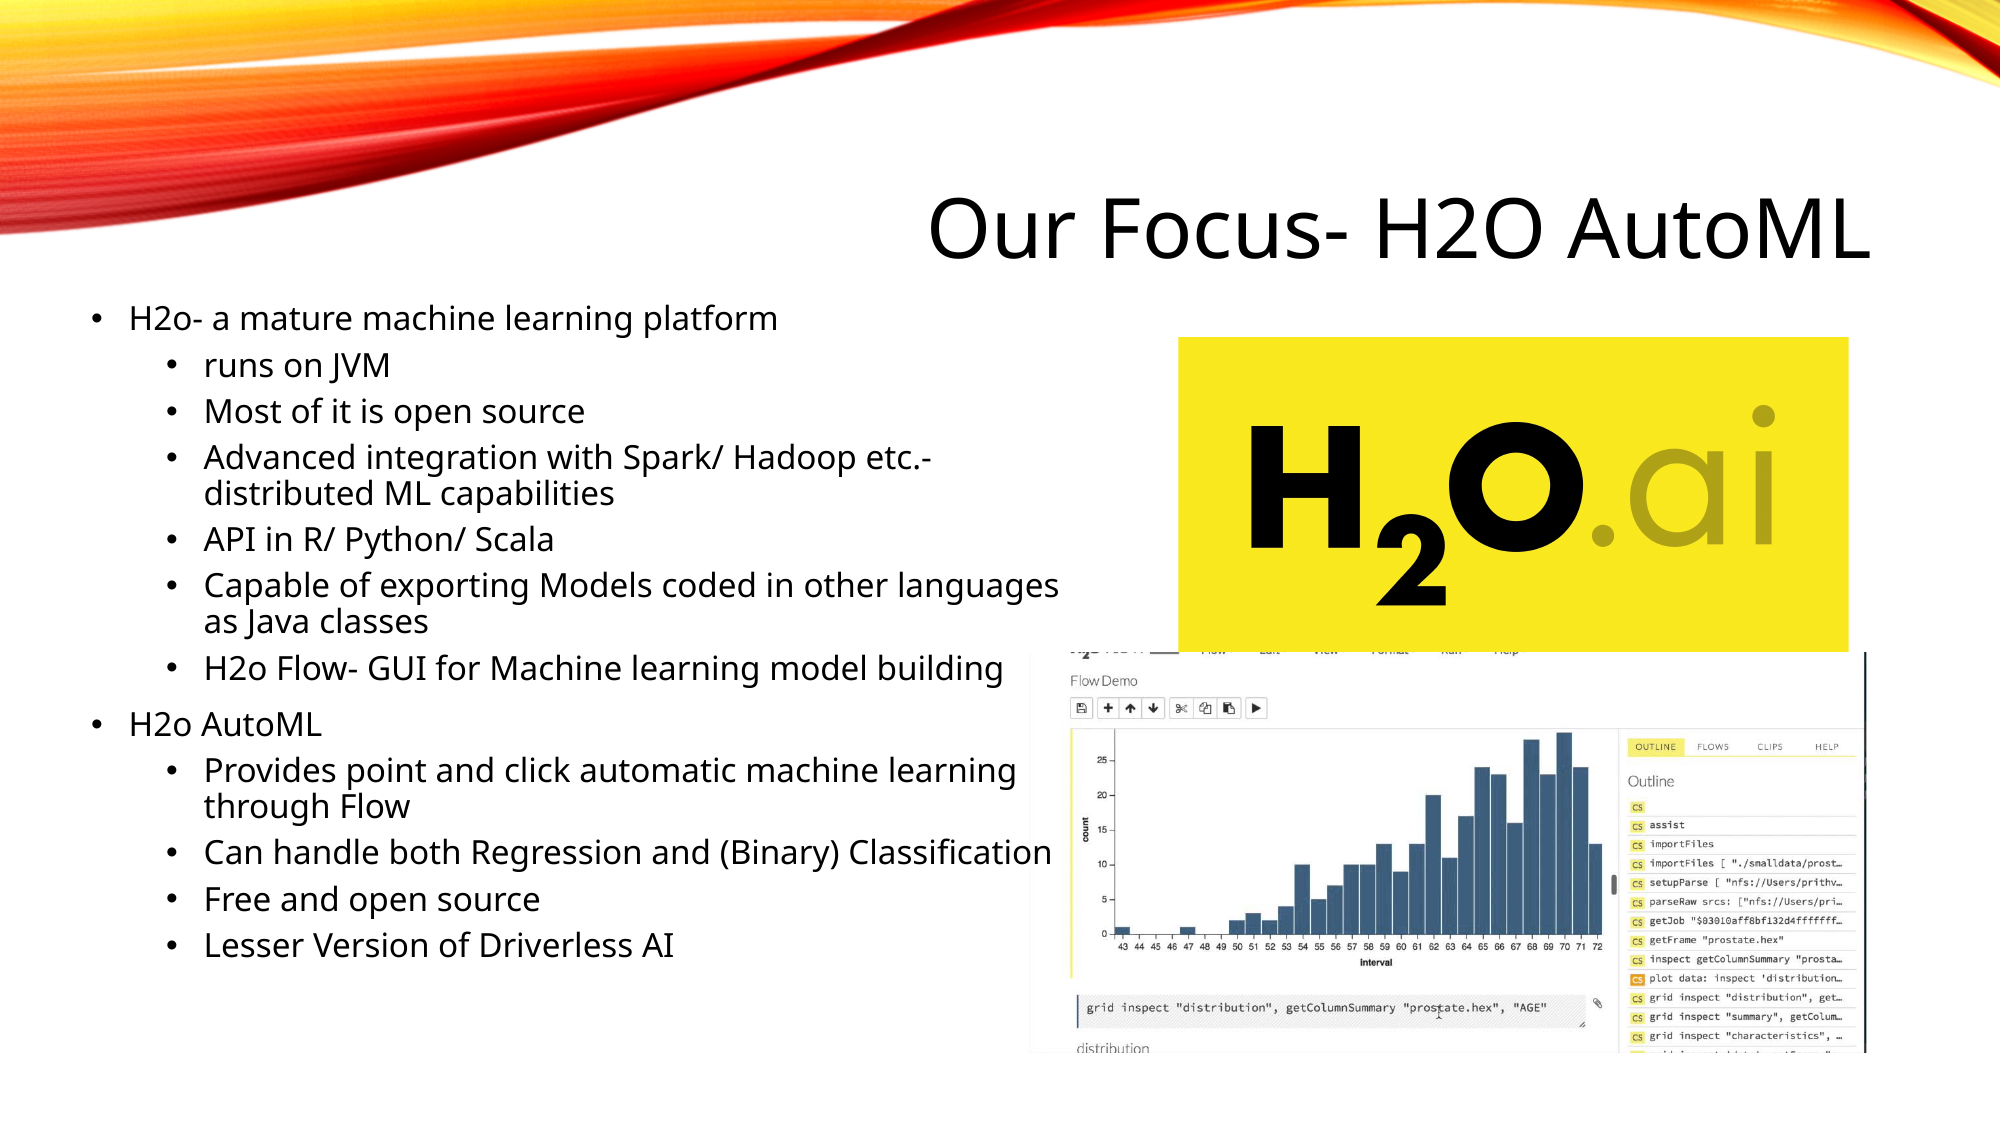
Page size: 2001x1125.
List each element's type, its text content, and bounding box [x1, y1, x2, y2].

title Our Focus- H2O AutoML [474, 125, 1888, 338]
picture [1029, 337, 1867, 1054]
picture [0, 0, 2000, 237]
list H2o- a mature machine learning platform runs on JVM Most of it is open source Advanced integration with Spark/ Hadoop etc.- distributed ML capabilities API in R/ Python/ Scala Capable of exporting Models coded in other languages as Java classes H2o Flow- GUI for Machine learning model building H2o AutoML Provides point and click automatic machine learning through Flow Can handle both Regression and (Binary) Classification Free and open source Lesser Version of Driverless AI [76, 294, 1109, 1025]
